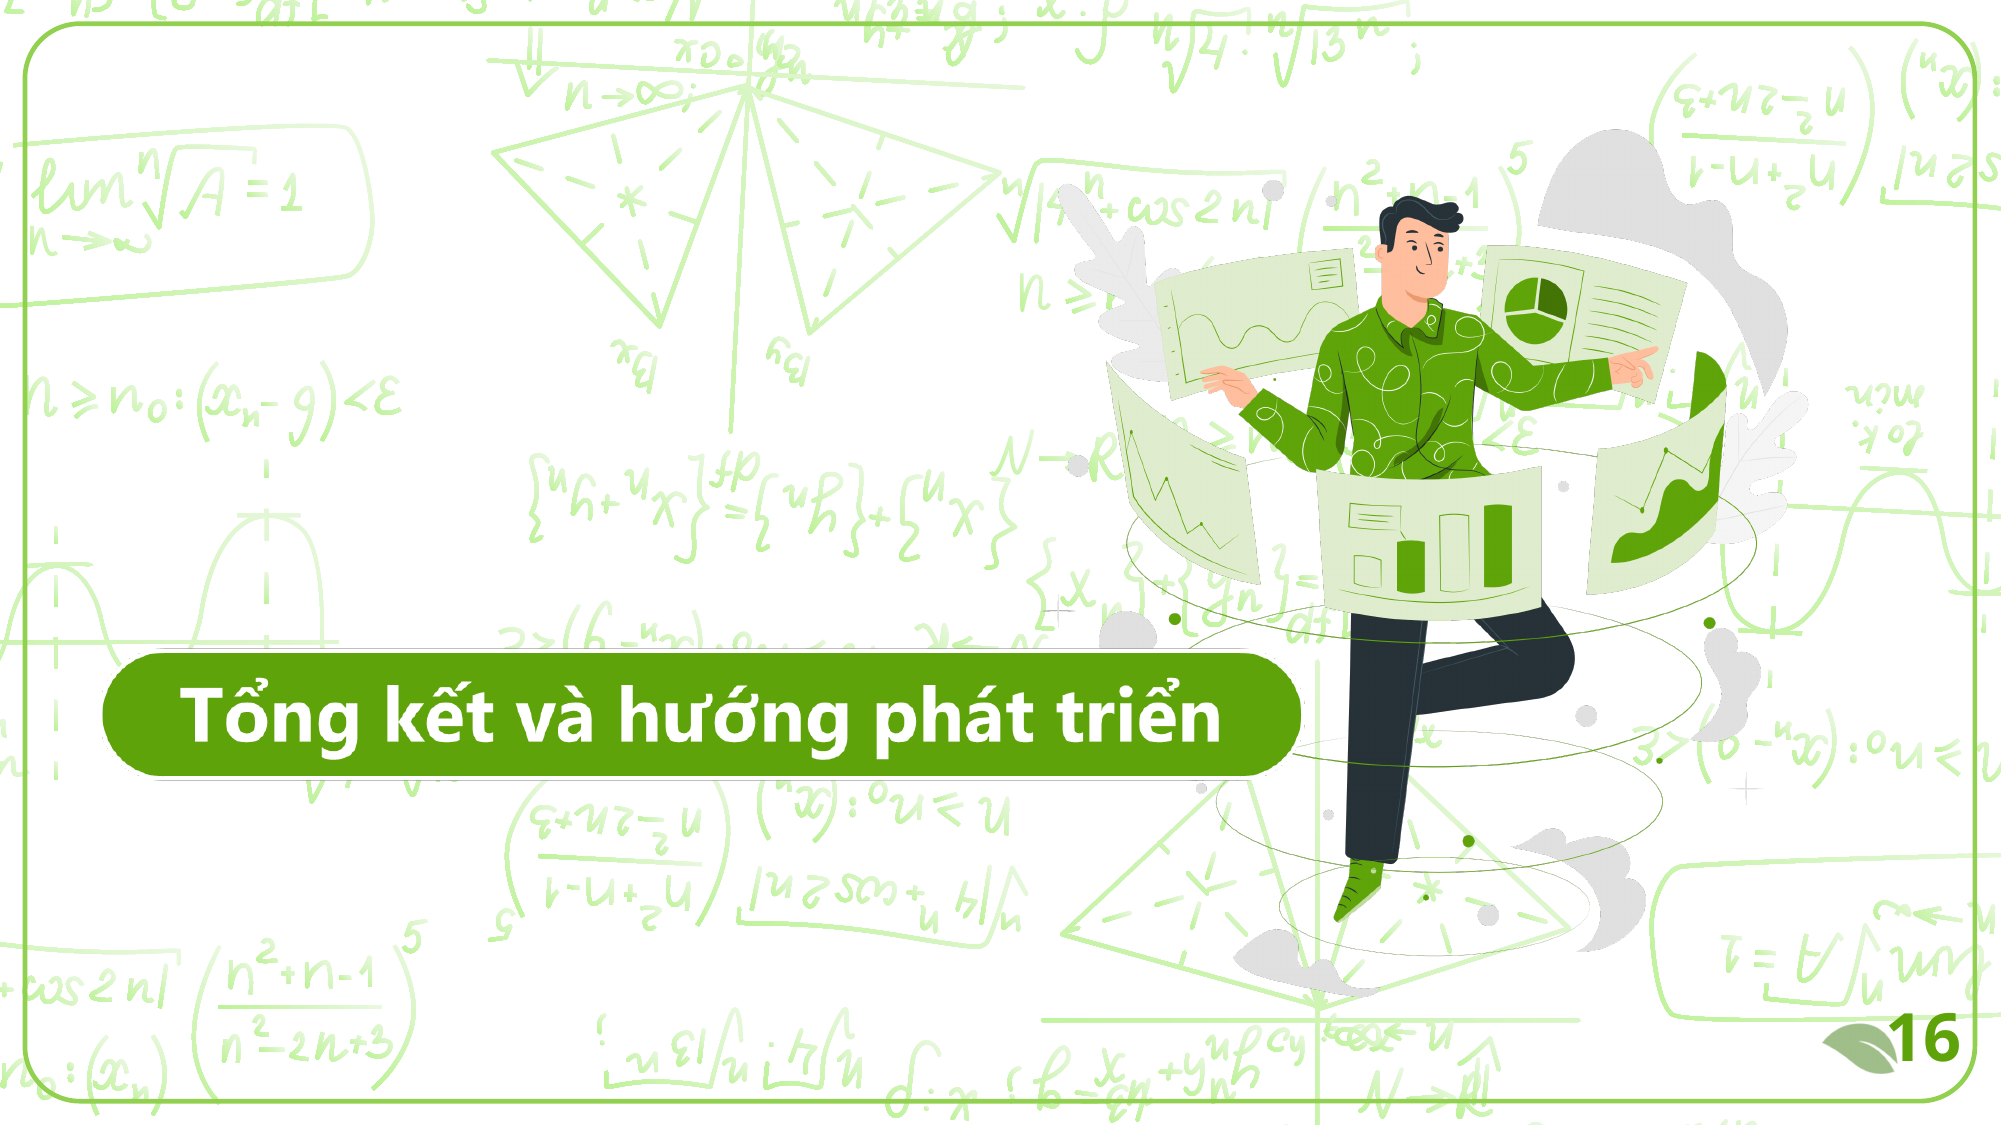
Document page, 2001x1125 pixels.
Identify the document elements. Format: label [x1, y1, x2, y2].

text_box [0, 0, 2000, 1125]
text_box [98, 99, 1902, 1026]
text_box [1816, 987, 1978, 1102]
